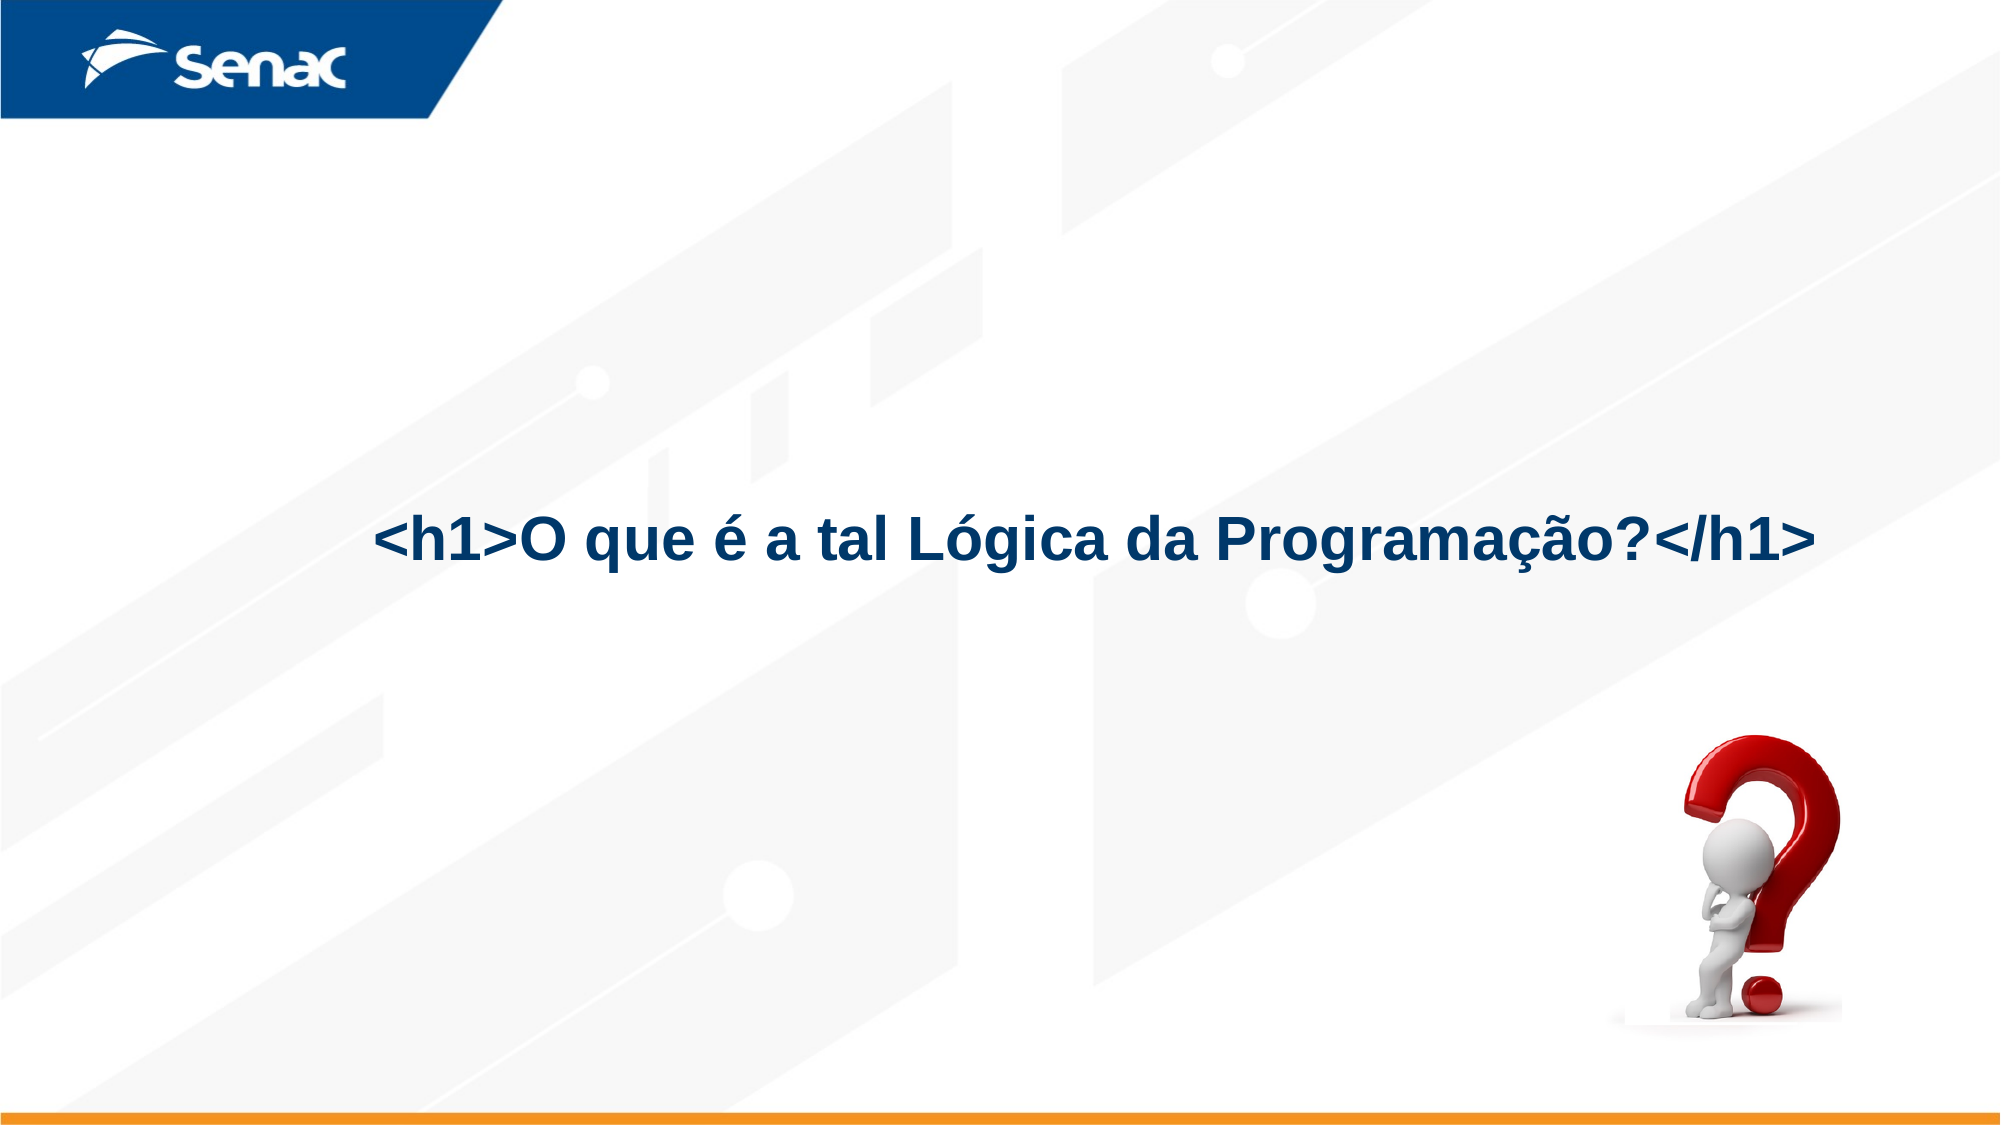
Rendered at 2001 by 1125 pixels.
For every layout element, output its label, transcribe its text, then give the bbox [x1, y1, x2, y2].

text_box <h1>O que é a tal Lógica da Programação?</h1> [315, 490, 1876, 580]
picture [0, 0, 2001, 1125]
